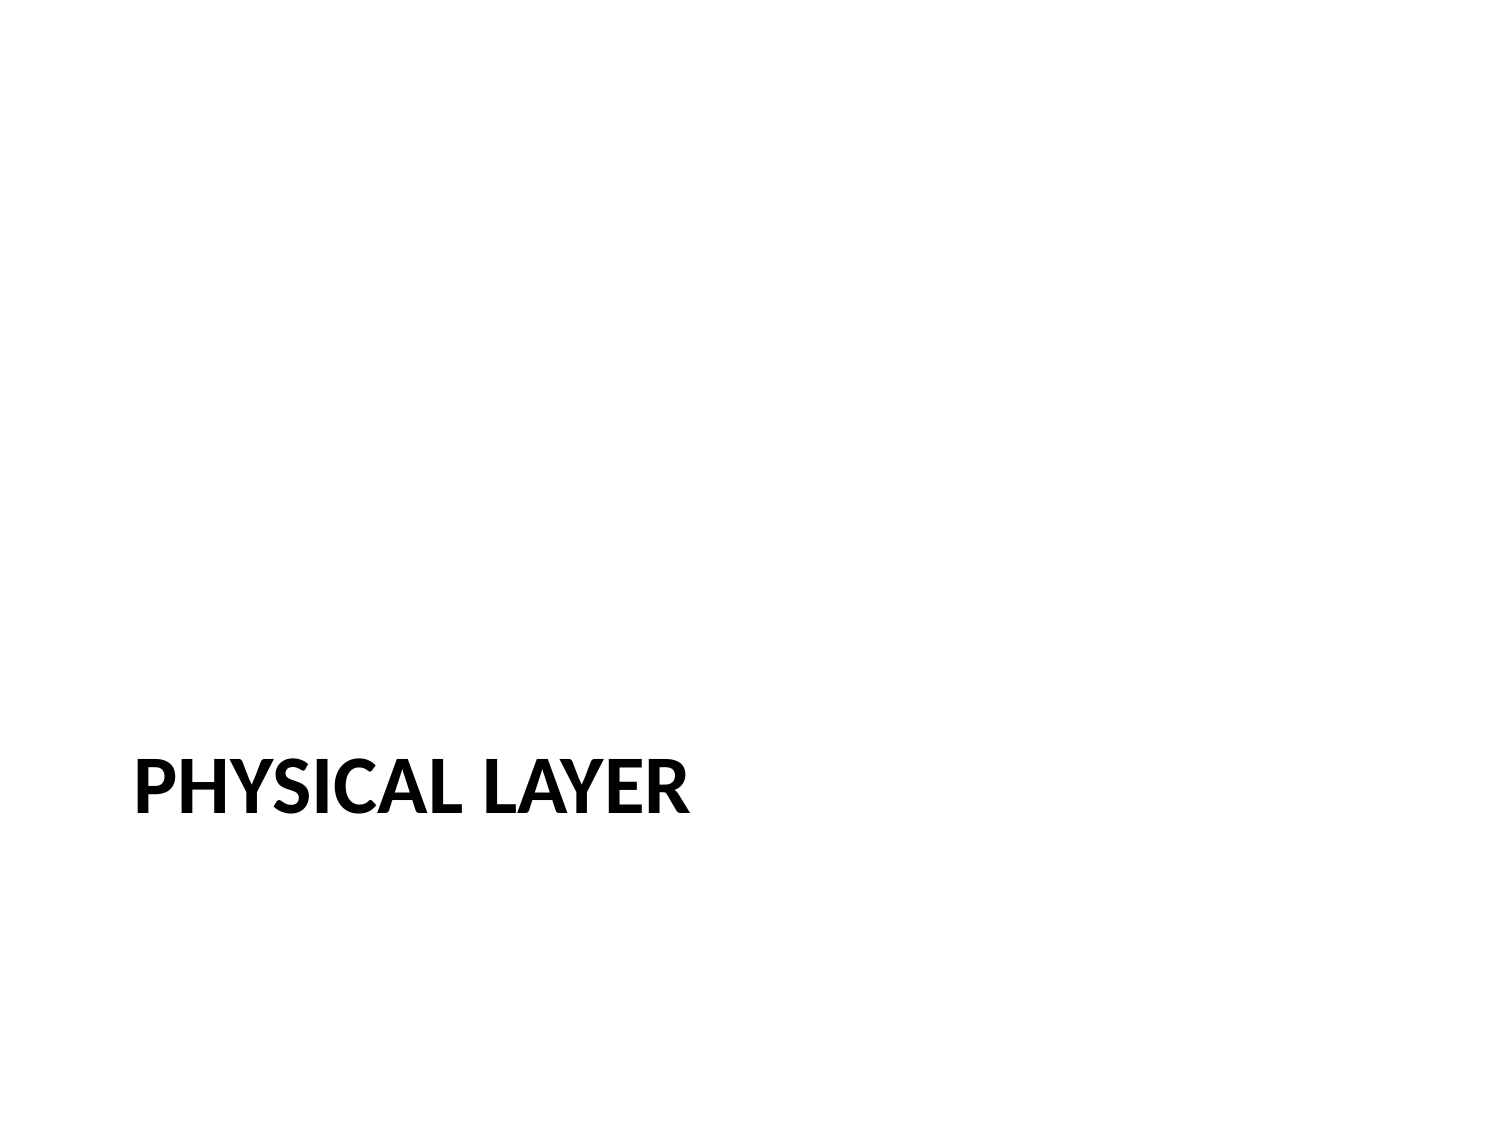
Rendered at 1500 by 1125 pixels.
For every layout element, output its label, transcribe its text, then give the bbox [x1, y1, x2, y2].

title Physical LAyer [118, 722, 1394, 947]
